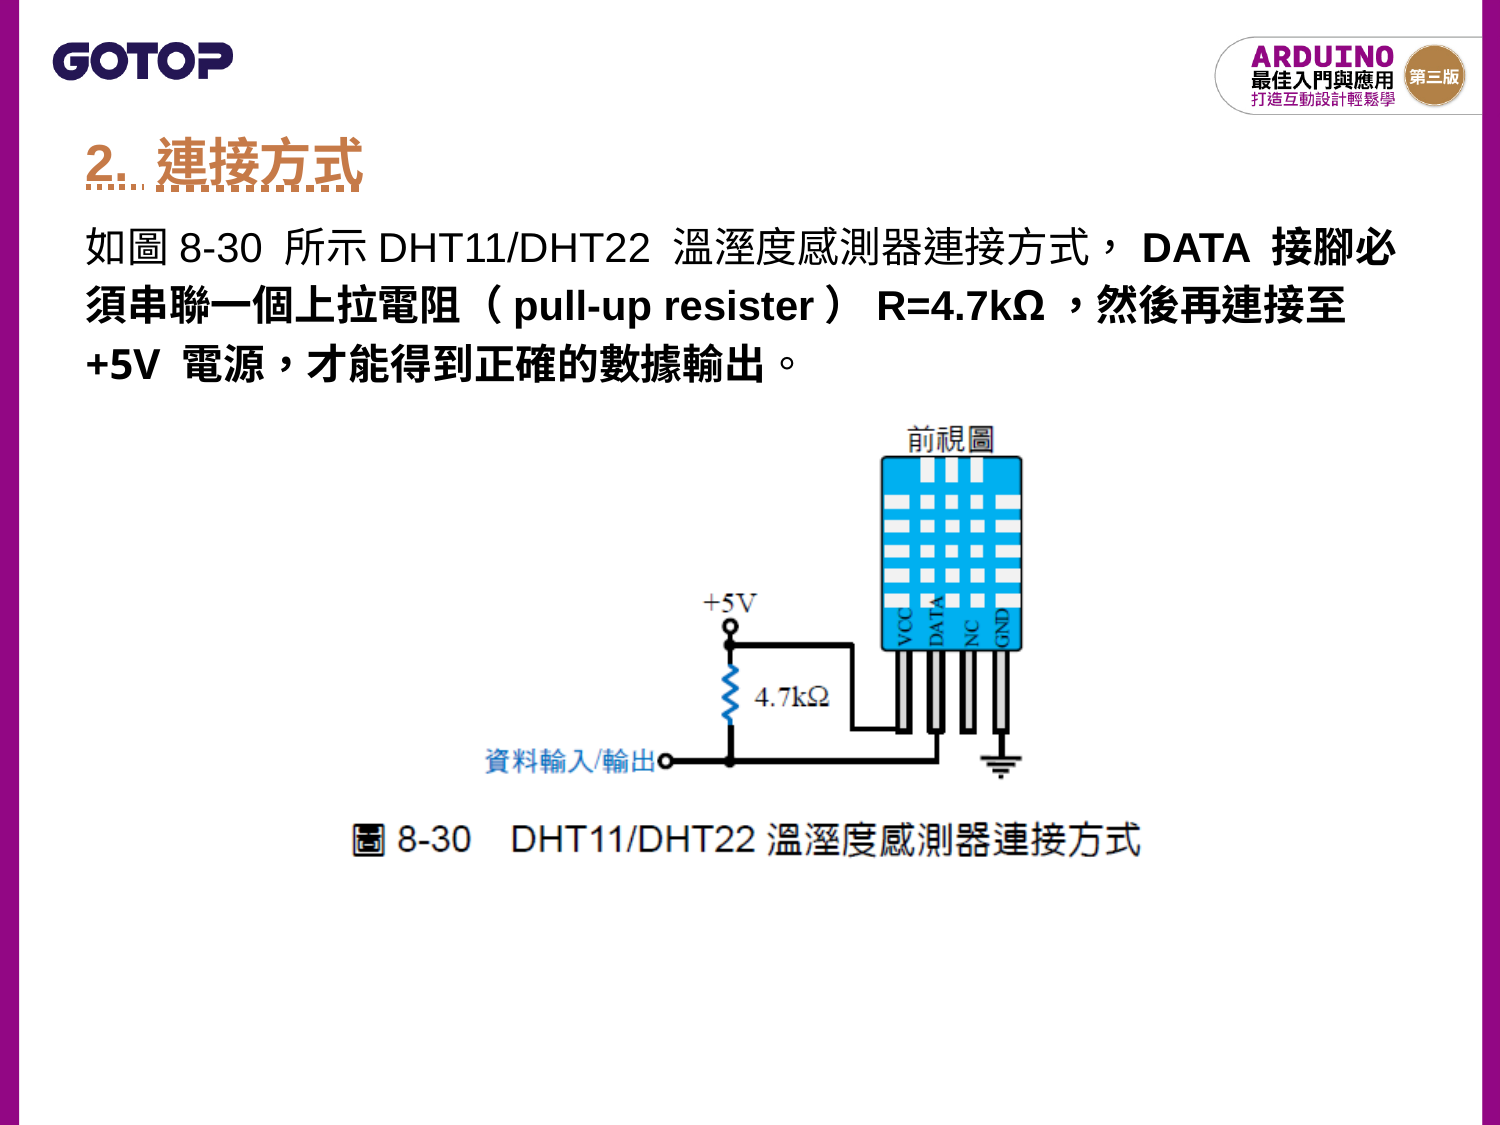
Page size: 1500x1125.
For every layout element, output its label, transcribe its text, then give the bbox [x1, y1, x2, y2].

list 2. 連接方式 如圖8-30 所示DHT11/DHT22 溫溼度感測器連接方式，DATA 接腳必須串聯一個上拉電阻（pull-up resister）R=4.7kΩ，然後再連接至+5V 電源，才能得到正確的數據輸出。 [70, 121, 1430, 1067]
picture [0, 0, 1500, 1125]
